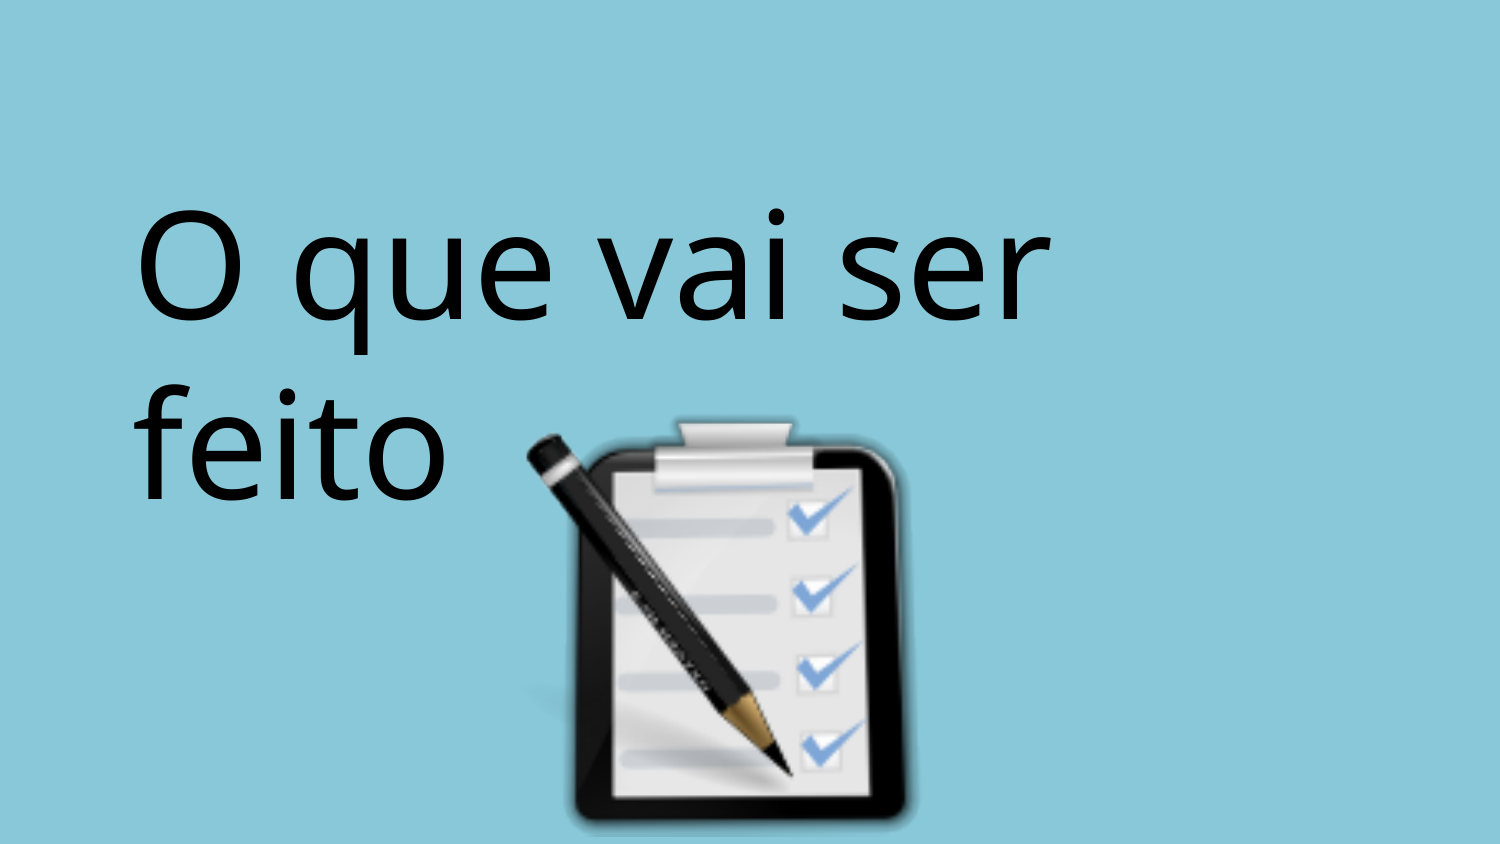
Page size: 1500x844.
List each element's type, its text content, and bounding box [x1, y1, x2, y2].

picture [514, 414, 937, 837]
text_box O que vai ser feito [117, 161, 1388, 537]
